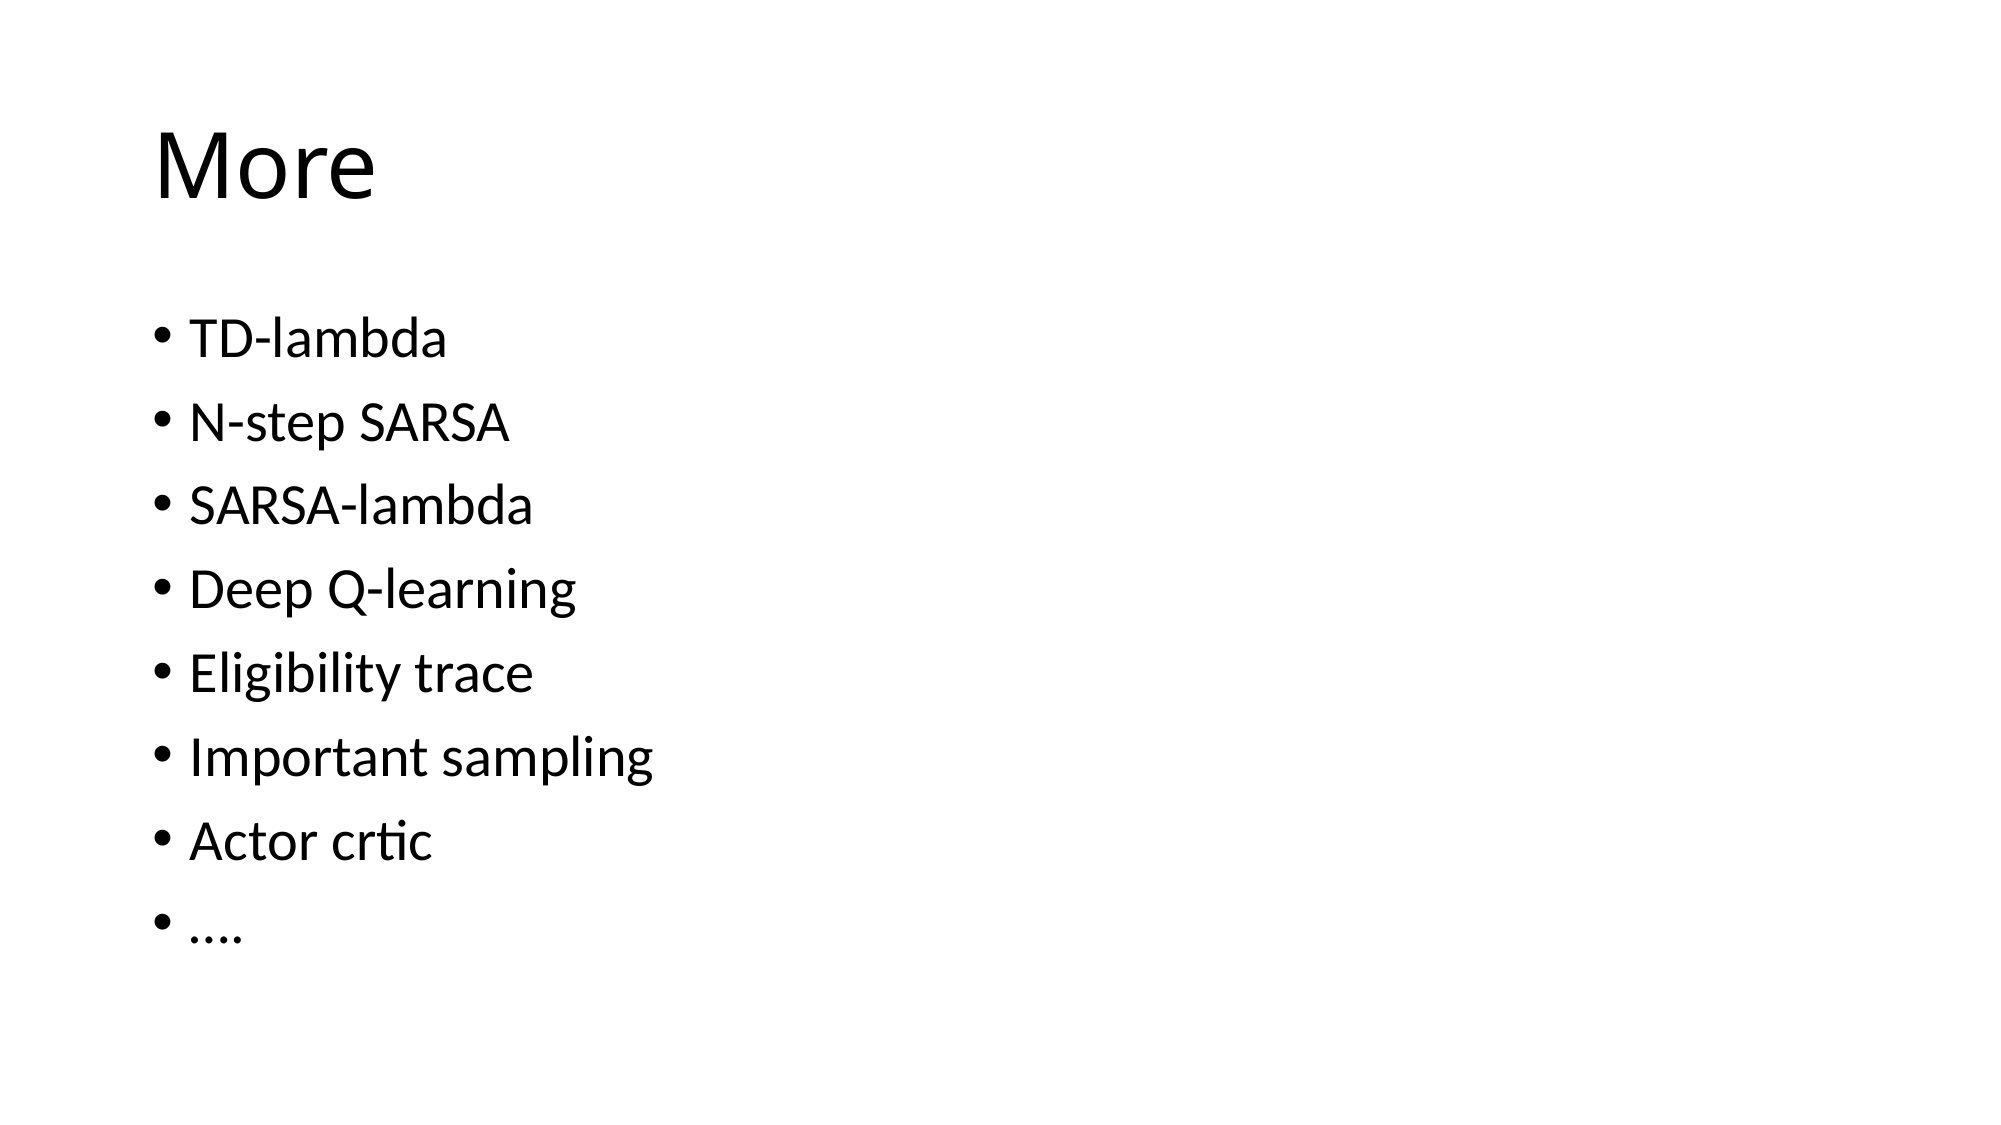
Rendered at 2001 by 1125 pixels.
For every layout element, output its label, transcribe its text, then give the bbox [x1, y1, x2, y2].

list TD-lambda N-step SARSA SARSA-lambda Deep Q-learning Eligibility trace Important sampling Actor crtic …. [137, 299, 1863, 1014]
title More [137, 59, 1863, 278]
